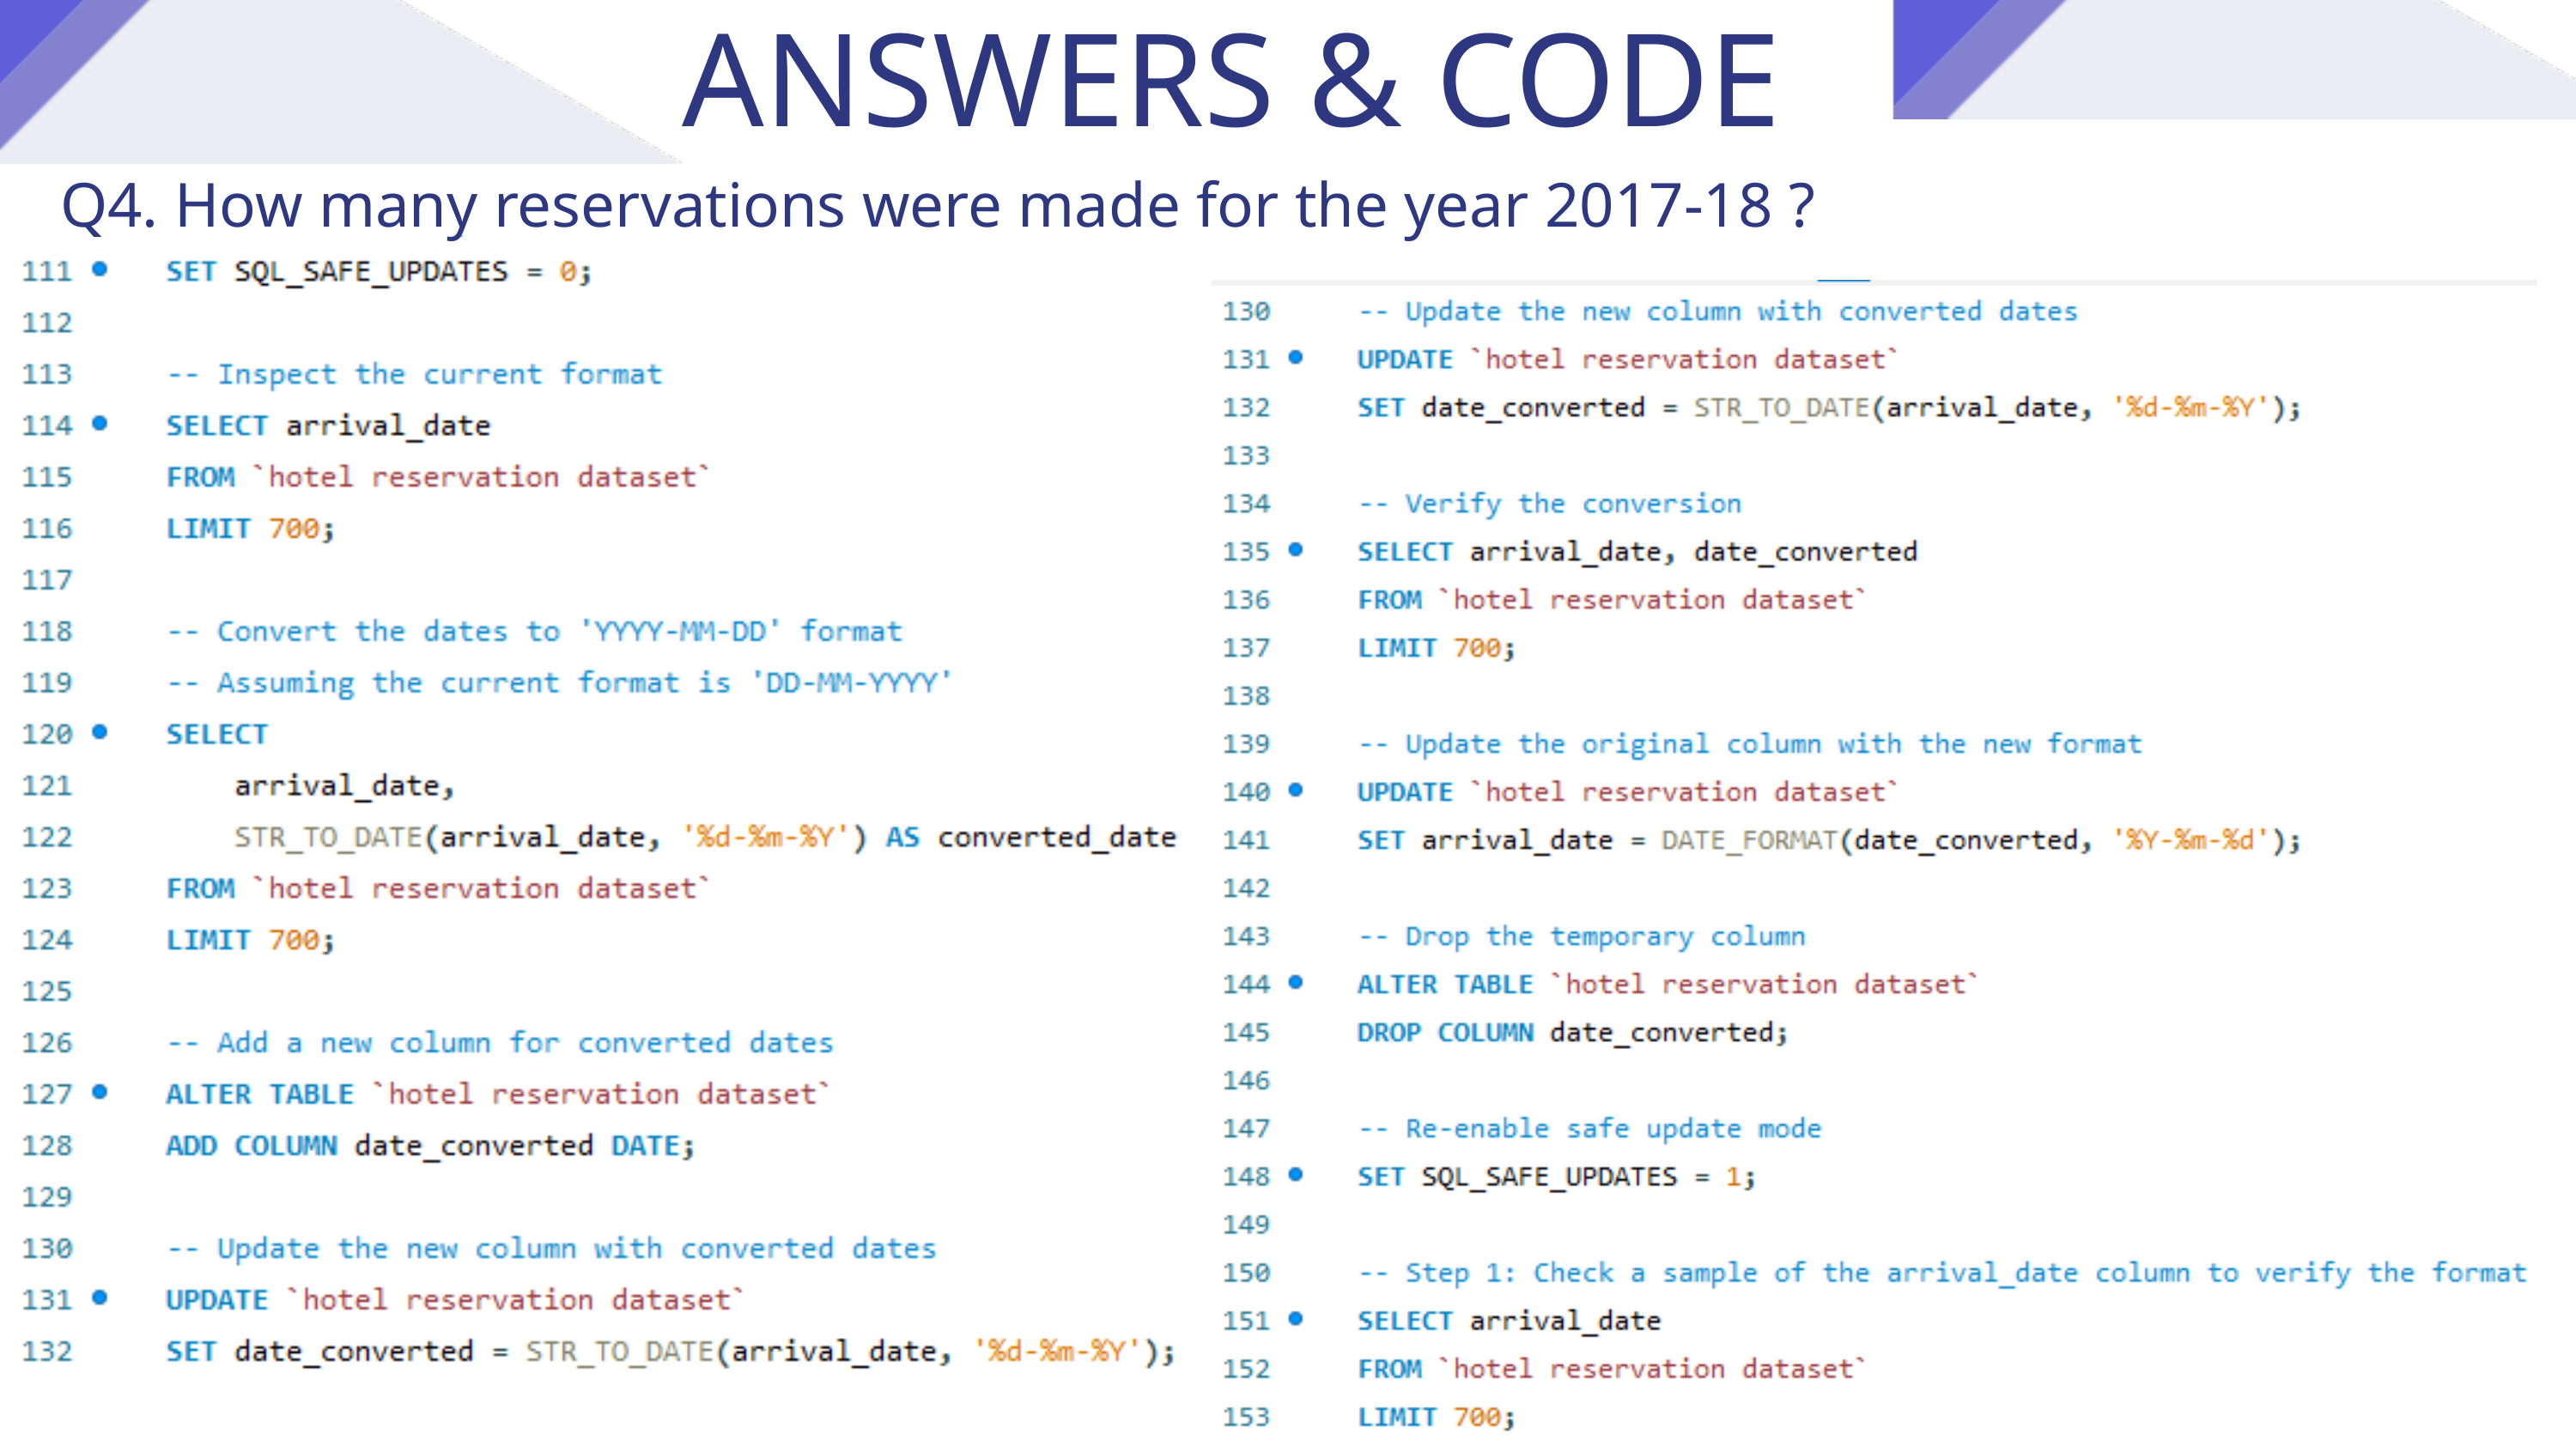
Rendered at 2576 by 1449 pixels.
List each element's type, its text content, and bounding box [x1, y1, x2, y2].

text_box [0, 235, 1212, 1385]
text_box [1212, 280, 2537, 1440]
text_box [0, 0, 686, 164]
text_box [1951, 0, 2576, 120]
text_box ANSWERS & CODE [513, 0, 1951, 153]
text_box Q4. How many reservations were made for the year 2017-18 ? [60, 154, 2081, 239]
